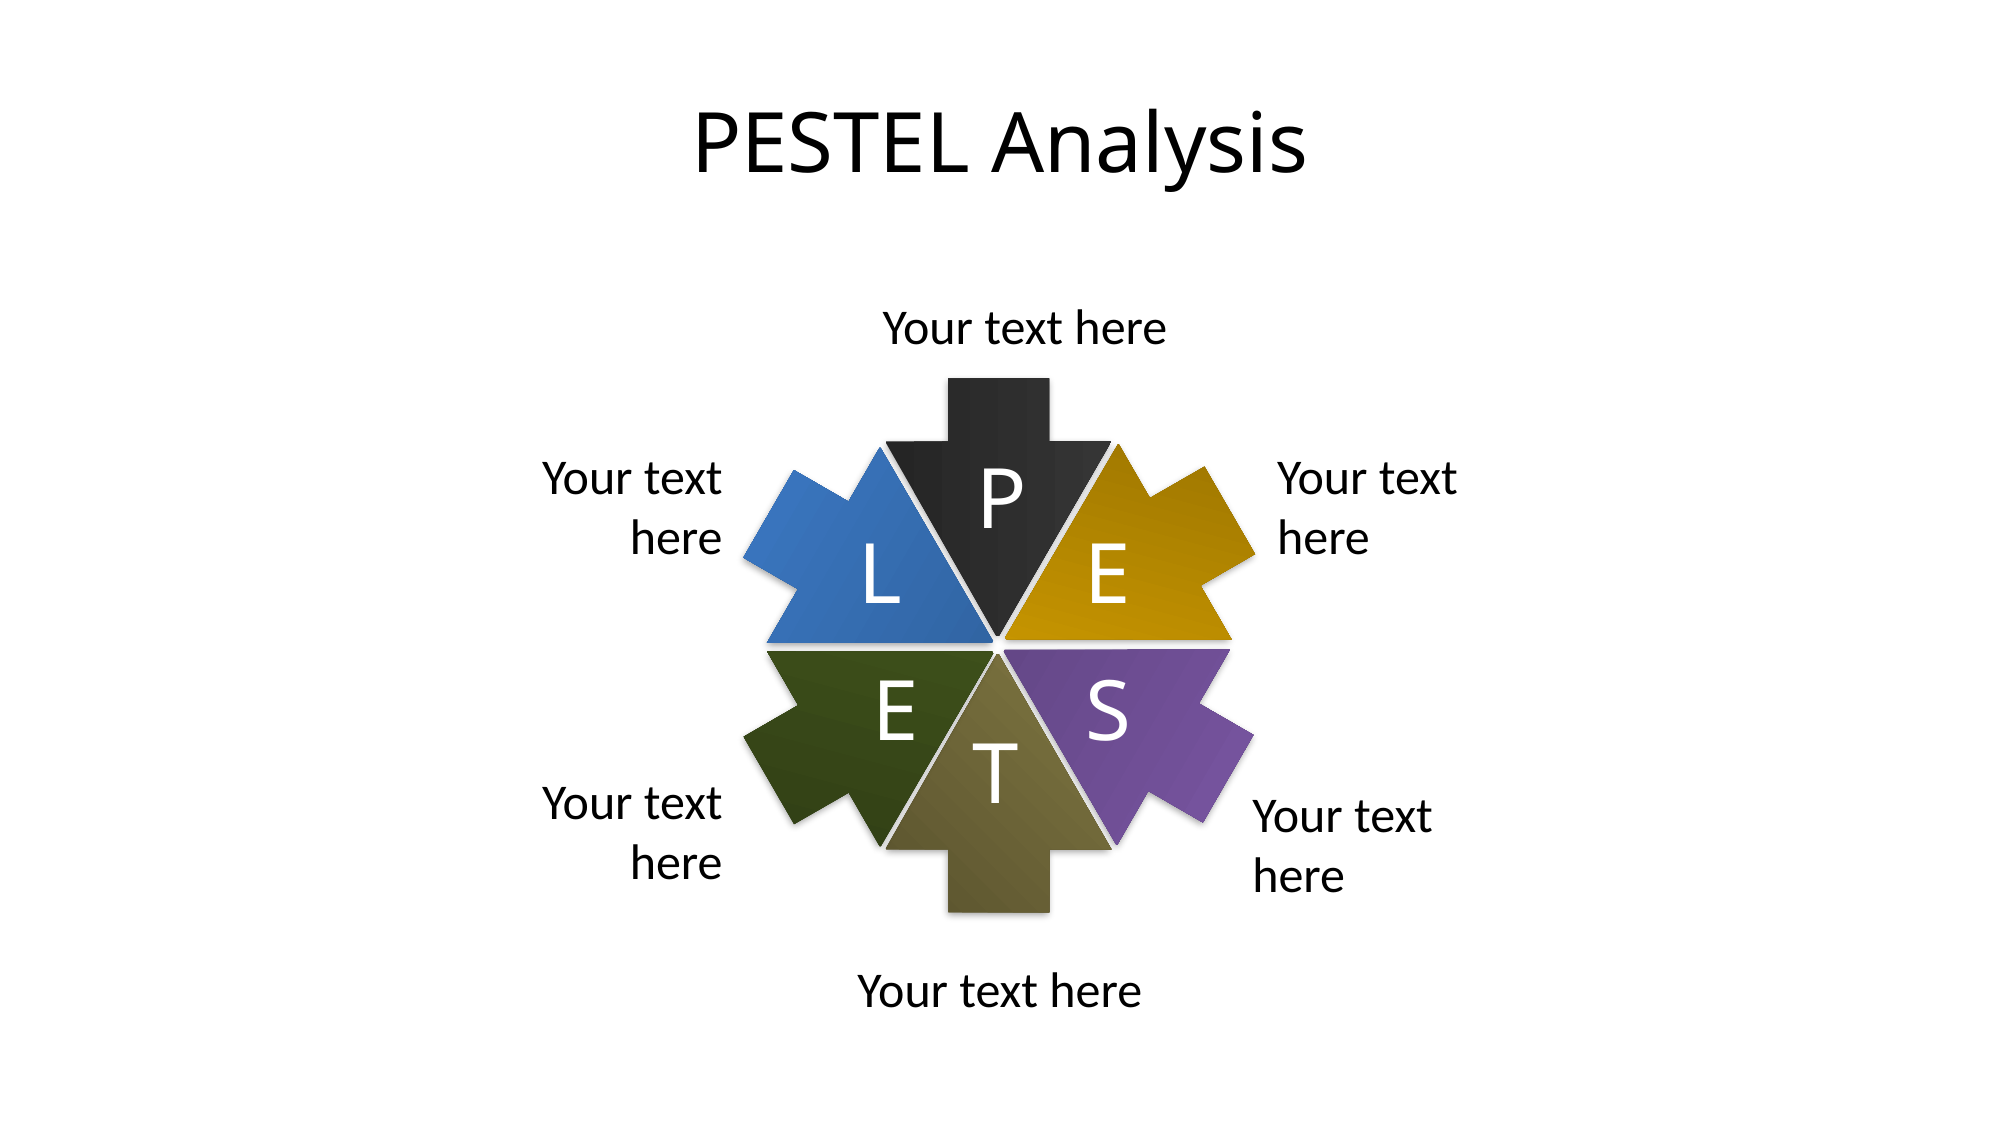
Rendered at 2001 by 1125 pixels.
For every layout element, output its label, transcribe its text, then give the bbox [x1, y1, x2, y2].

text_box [499, 437, 1010, 692]
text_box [837, 654, 1163, 1026]
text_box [1013, 601, 1476, 912]
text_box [862, 287, 1188, 435]
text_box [499, 698, 1010, 899]
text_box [1010, 437, 1501, 688]
title PESTEL Analysis [99, 45, 1900, 233]
